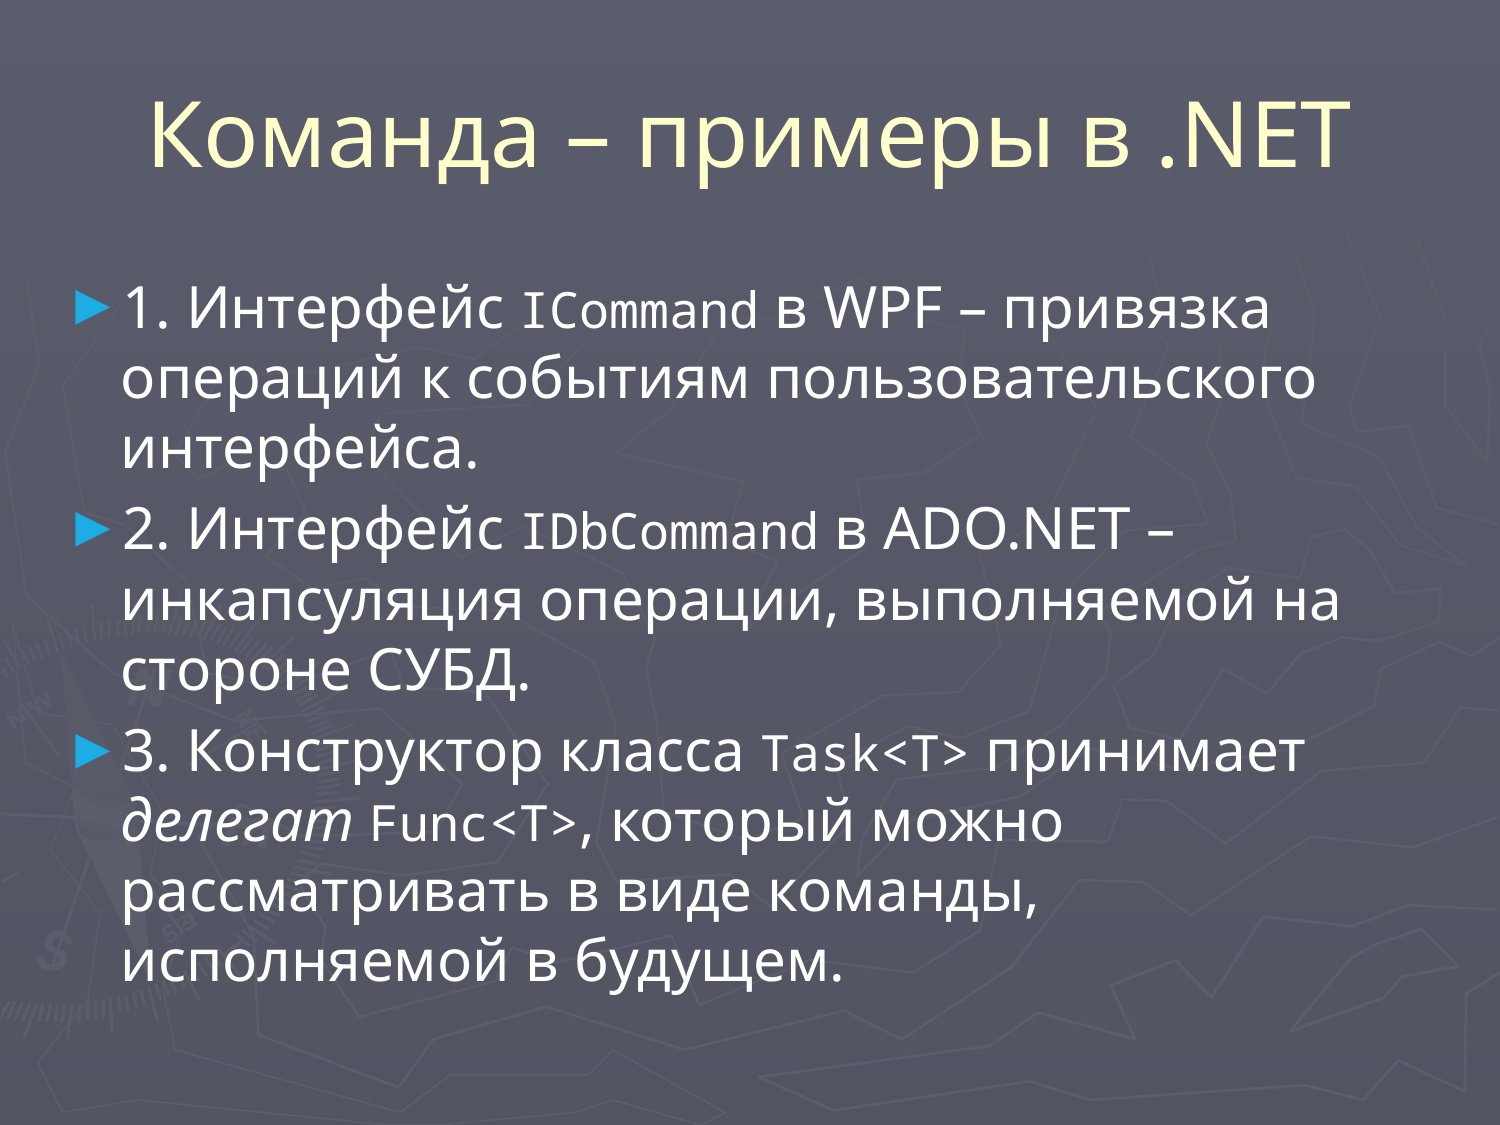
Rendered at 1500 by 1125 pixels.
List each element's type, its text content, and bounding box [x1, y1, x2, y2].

list 1. Интерфейс ICommand в WPF – привязка операций к событиям пользовательского интерфейса. 2. Интерфейс IDbCommand в ADO.NET – инкапсуляция операции, выполняемой на стороне СУБД. 3. Конструктор класса Task<T> принимает делегат Func<T>, который можно рассматривать в виде команды, исполняемой в будущем. [49, 262, 1451, 1001]
title Команда – примеры в .NET [49, 37, 1451, 225]
